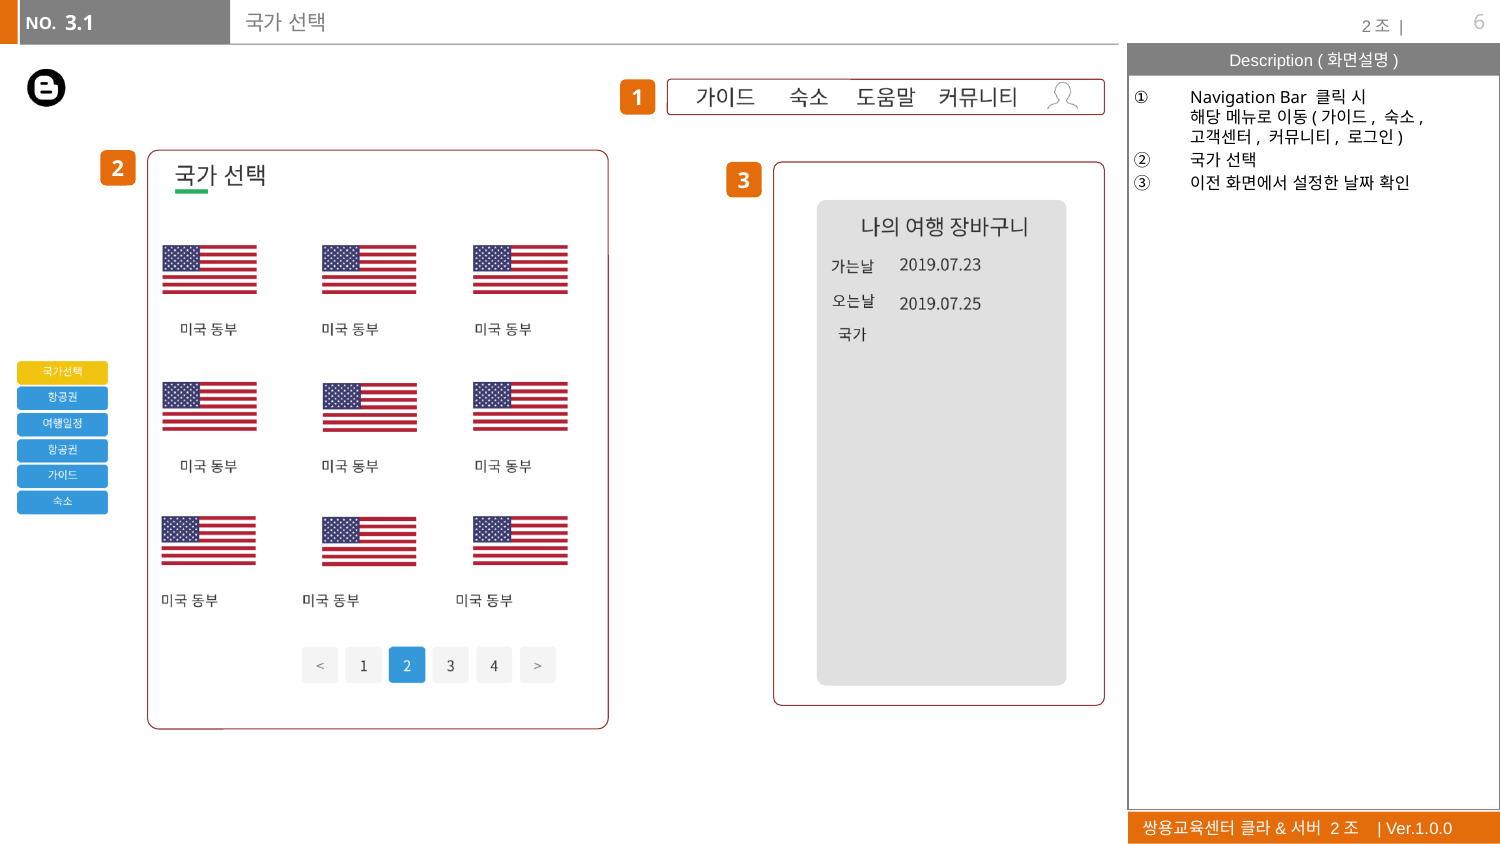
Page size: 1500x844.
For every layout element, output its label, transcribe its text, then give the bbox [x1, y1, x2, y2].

list Navigation Bar 클릭 시 해당 메뉴로 이동(가이드, 숙소, 고객센터, 커뮤니티, 로그인) 국가 선택 이전 화면에서 설정한 날짜 확인 [1128, 79, 1500, 812]
title 국가 선택 [230, 2, 1117, 51]
list 3.1 [64, 2, 231, 50]
slide_number 6 [1409, 0, 1500, 46]
picture [17, 67, 1105, 747]
